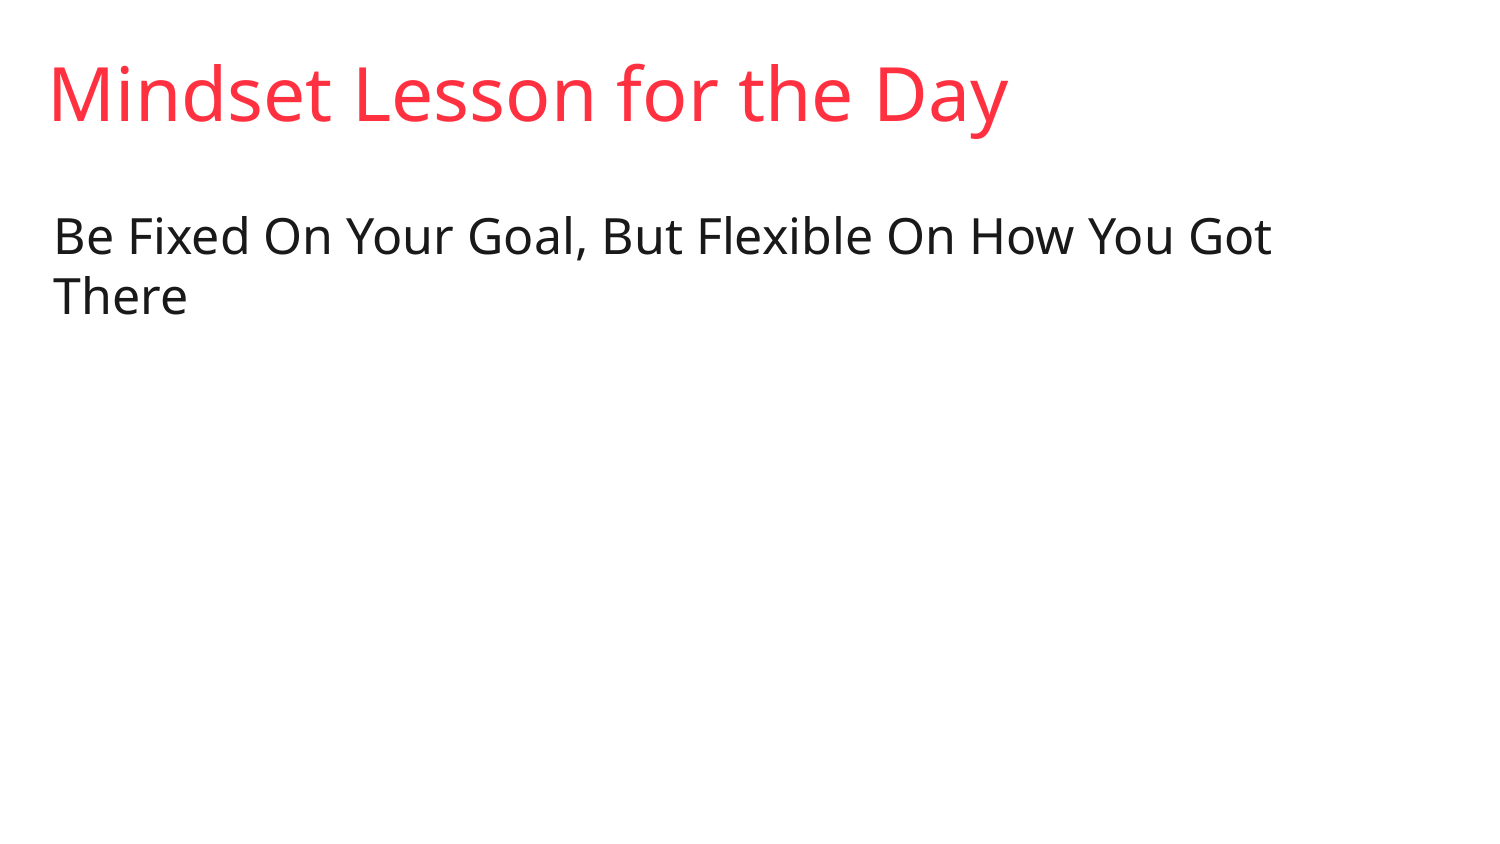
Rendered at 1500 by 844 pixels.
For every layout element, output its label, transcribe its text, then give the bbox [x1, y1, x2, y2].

list Be Fixed On Your Goal, But Flexible On How You Got There [15, 189, 1414, 399]
title Mindset Lesson for the Day [32, 31, 1431, 126]
